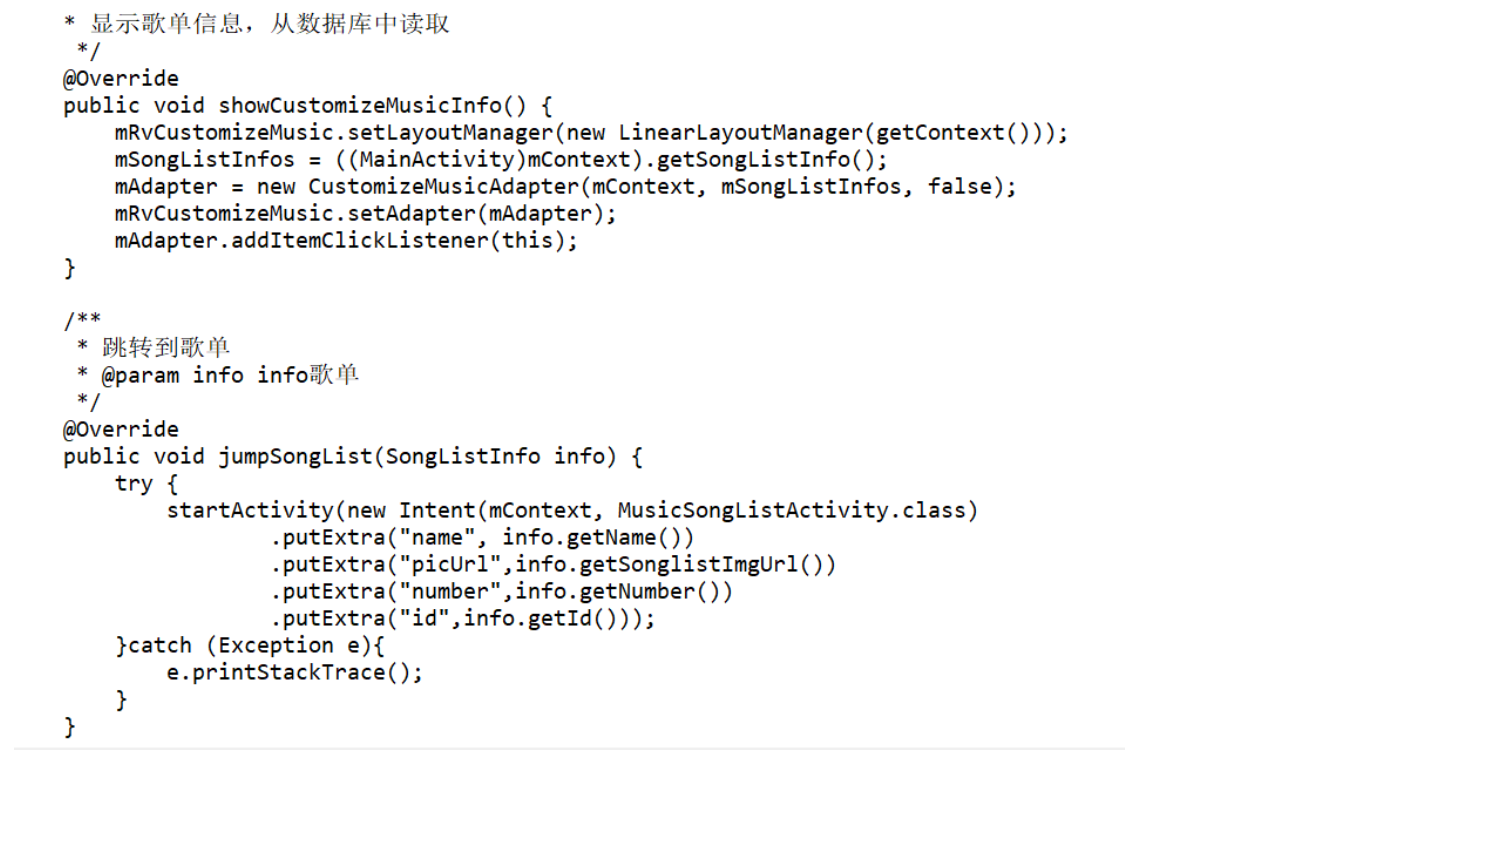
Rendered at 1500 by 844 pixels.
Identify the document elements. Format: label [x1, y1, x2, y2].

picture [14, 0, 1125, 751]
